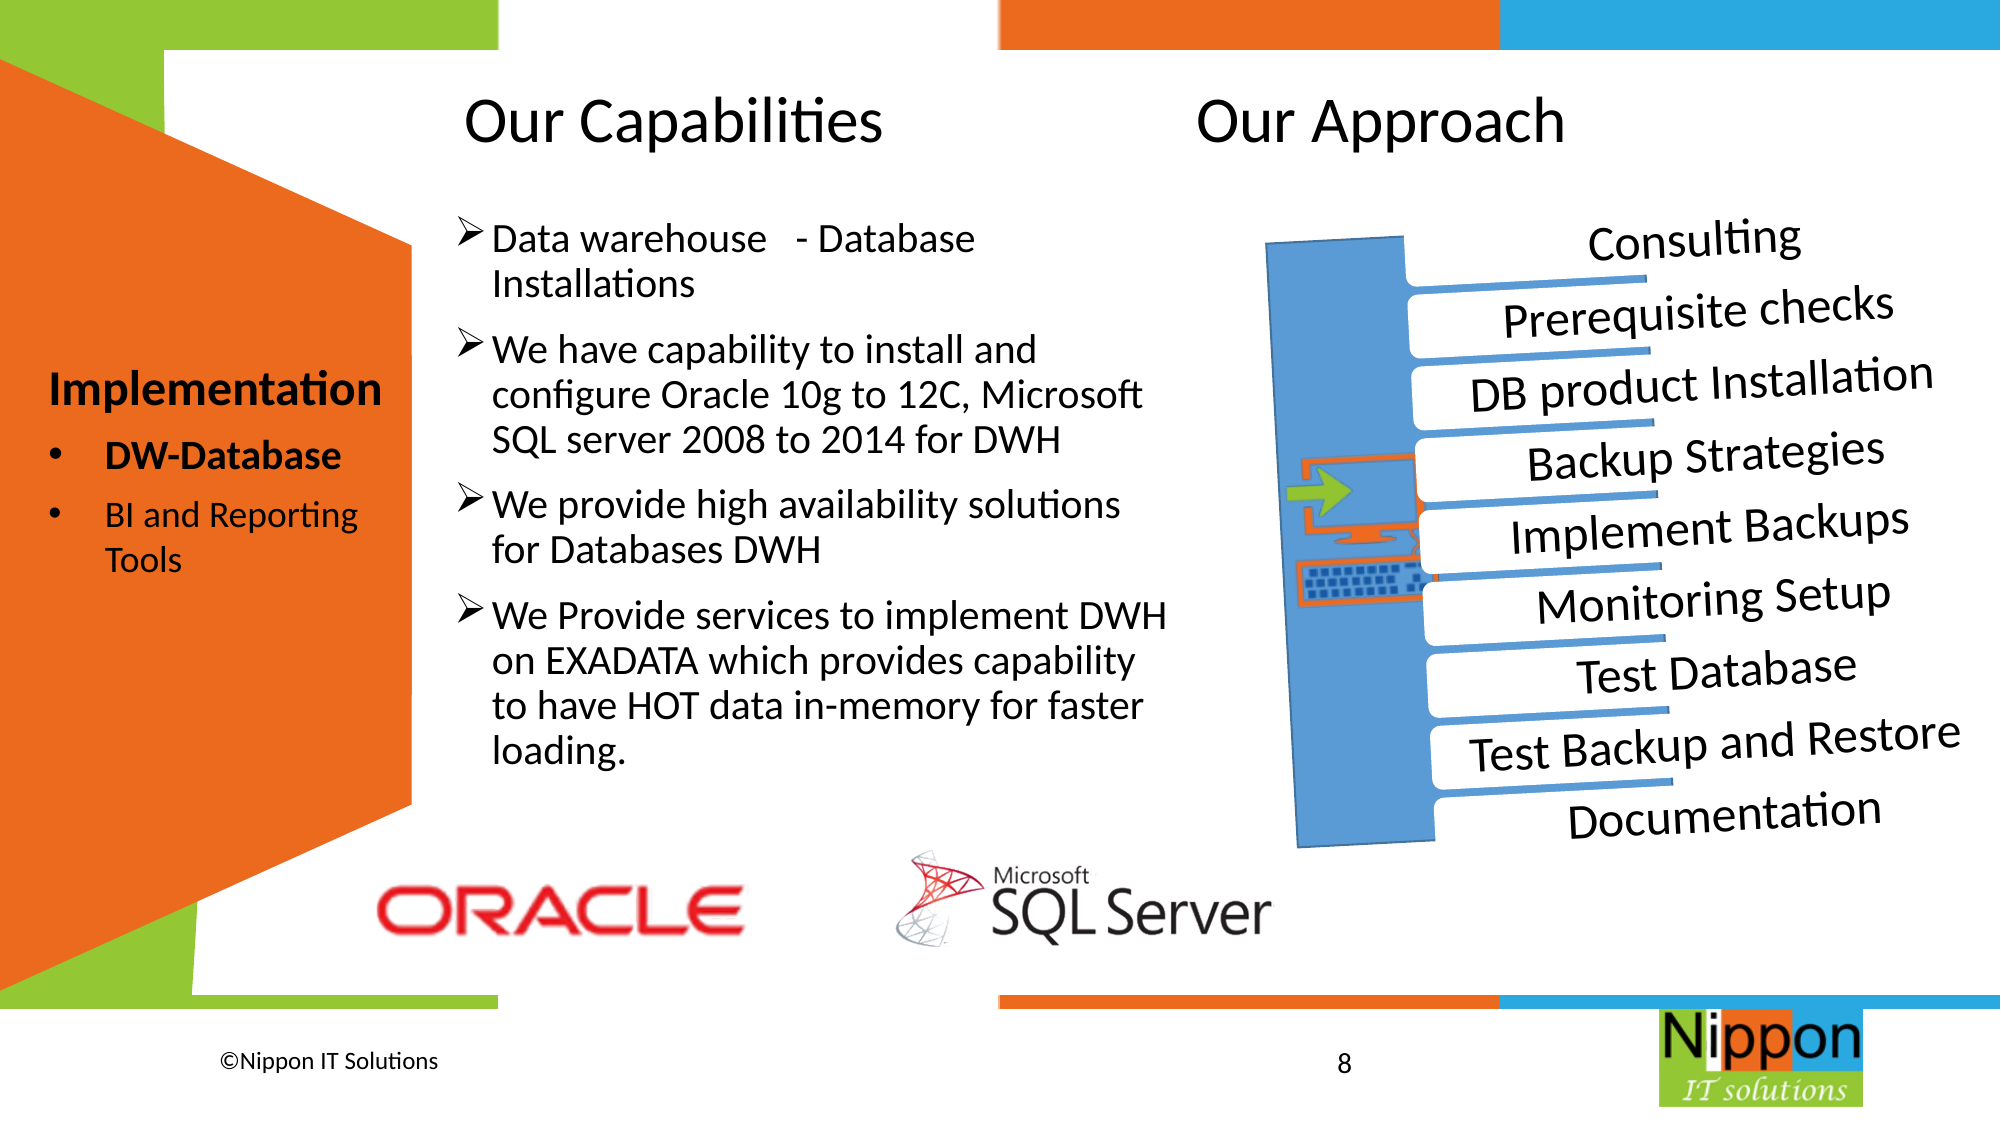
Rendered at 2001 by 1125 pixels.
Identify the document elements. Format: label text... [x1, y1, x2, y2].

footer ©Nippon IT Solutions [204, 1037, 1061, 1098]
text_box Data warehouse - Database Installations We have capability to install and configure Oracle 10g to 12C, Microsoft SQL server 2008 to 2014 for DWH We provide high availability solutions for Databases DWH We Provide services to implement DWH on EXADATA which provides capability to have HOT data in-memory for faster loading. [439, 208, 1190, 805]
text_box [0, 59, 412, 991]
text_box Our Capabilities [449, 78, 1237, 164]
picture [362, 872, 757, 947]
text_box Our Approach [1181, 78, 1969, 165]
picture [0, 995, 2000, 1107]
picture [0, 0, 2000, 50]
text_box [1274, 207, 2000, 848]
picture [892, 847, 1275, 950]
slide_number 8 [1322, 1037, 1483, 1098]
